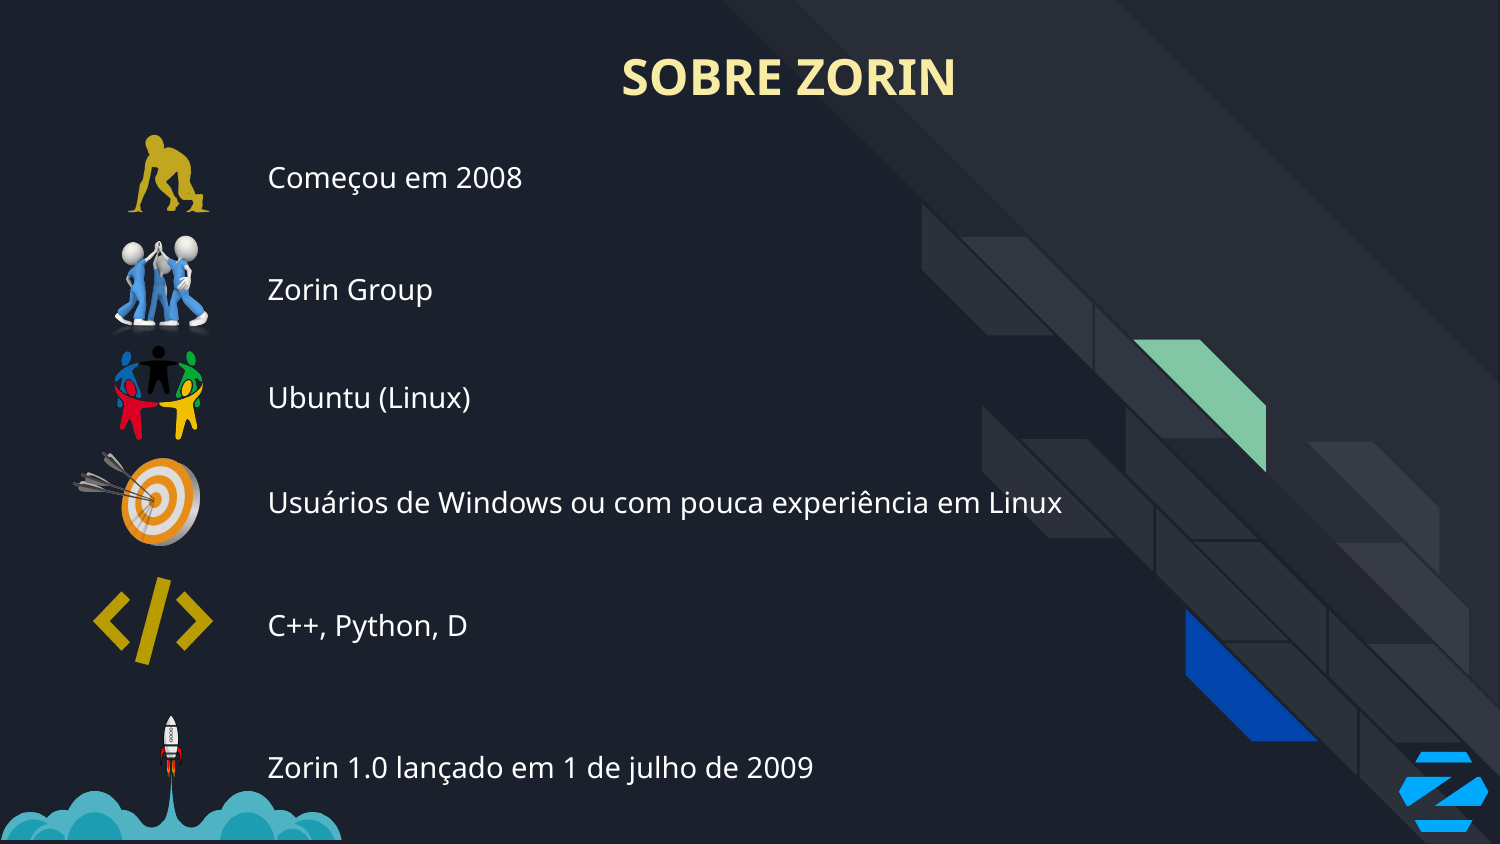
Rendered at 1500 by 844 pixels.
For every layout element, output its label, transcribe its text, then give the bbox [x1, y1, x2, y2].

picture [124, 129, 213, 218]
picture [1394, 743, 1493, 841]
picture [110, 233, 215, 338]
text_box Ubuntu (Linux) [252, 369, 790, 424]
text_box Zorin Group [252, 261, 790, 316]
text_box Zorin 1.0 lançado em 1 de julho de 2009 [346, 740, 1238, 794]
picture [0, 714, 342, 841]
title SOBRE ZORIN [212, 29, 1367, 110]
text_box Começou em 2008 [252, 150, 748, 204]
text_box Usuários de Windows ou com pouca experiência em Linux [252, 474, 1238, 529]
picture [93, 577, 213, 665]
picture [104, 340, 213, 444]
picture [73, 452, 201, 546]
text_box C++, Python, D [252, 598, 1238, 652]
